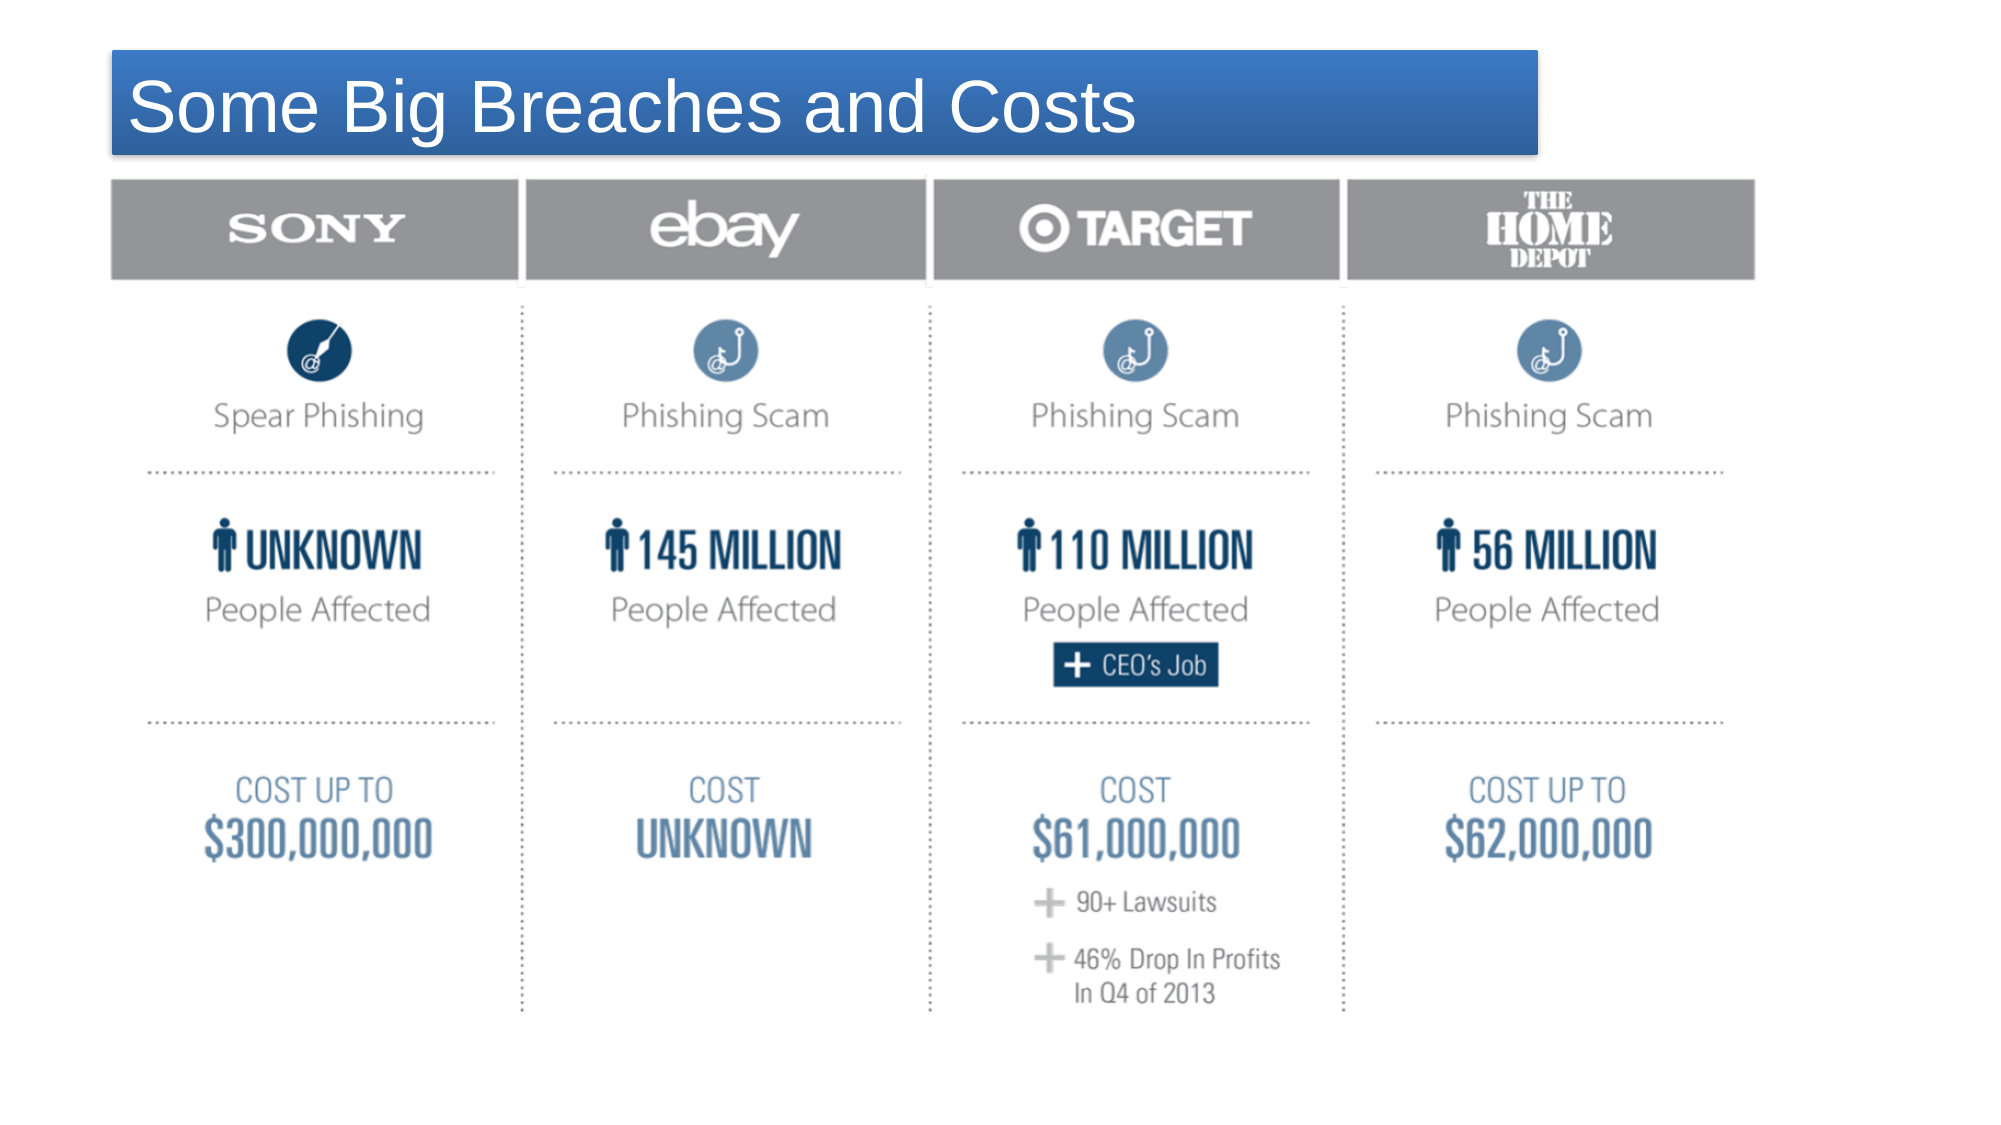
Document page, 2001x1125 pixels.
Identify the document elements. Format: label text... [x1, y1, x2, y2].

picture [106, 174, 1759, 1013]
title Some Big Breaches and Costs [112, 50, 1538, 155]
